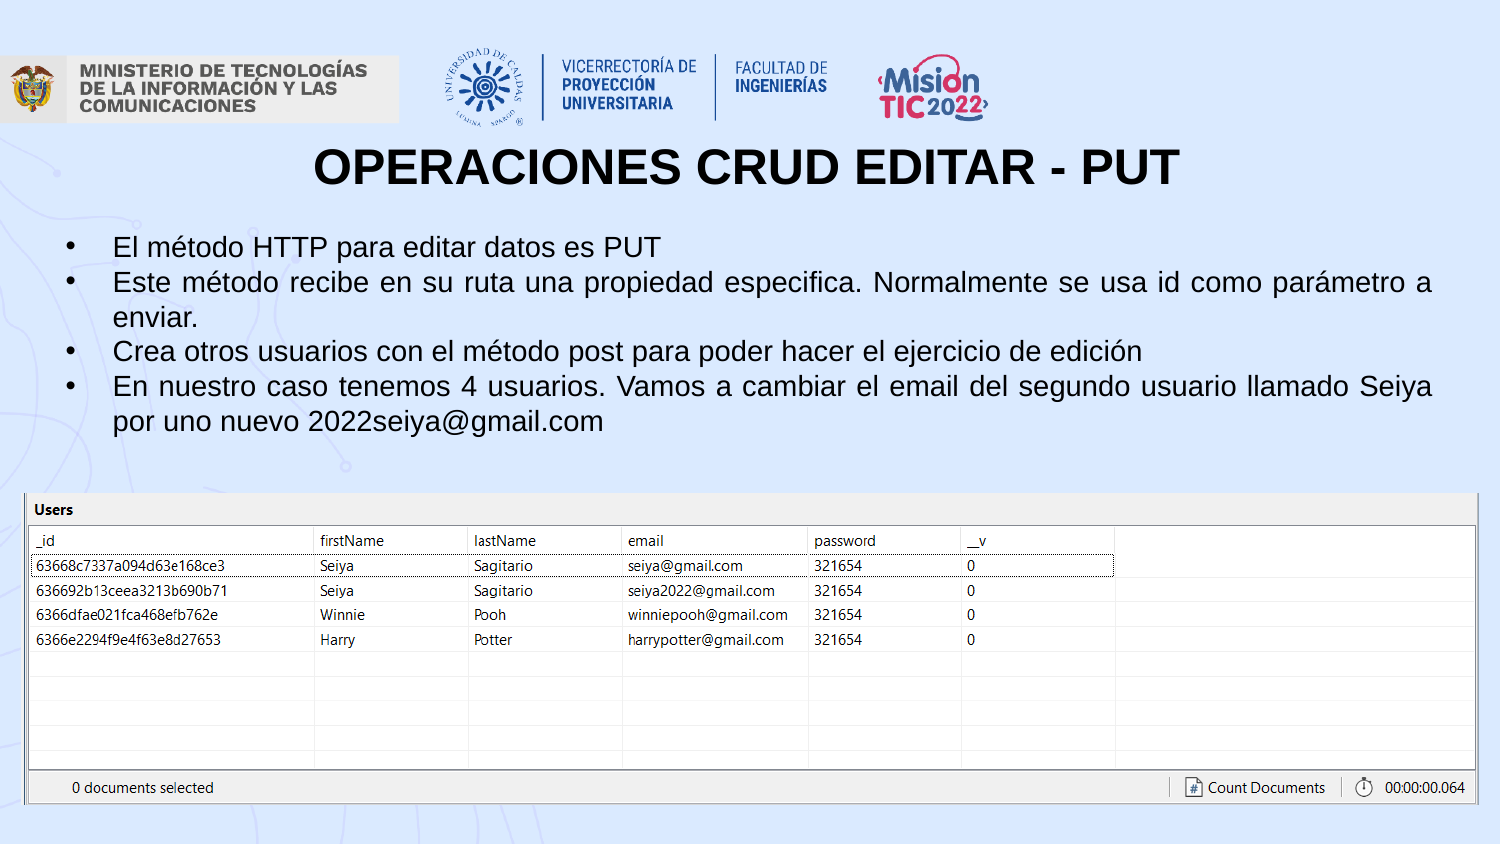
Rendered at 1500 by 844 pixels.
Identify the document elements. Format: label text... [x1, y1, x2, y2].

picture [0, 0, 1500, 844]
text_box OPERACIONES CRUD EDITAR - PUT [198, 127, 1296, 202]
text_box El método HTTP para editar datos es PUT Este método recibe en su ruta una propiedad especifica. Normalmente se usa id como parámetro a enviar. Crea otros usuarios con el método post para poder hacer el ejercicio de edición En nuestro caso tenemos 4 usuarios. Vamos a cambiar el email del segundo usuario llamado Seiya por uno nuevo 2022seiya@gmail.com [50, 220, 1450, 445]
